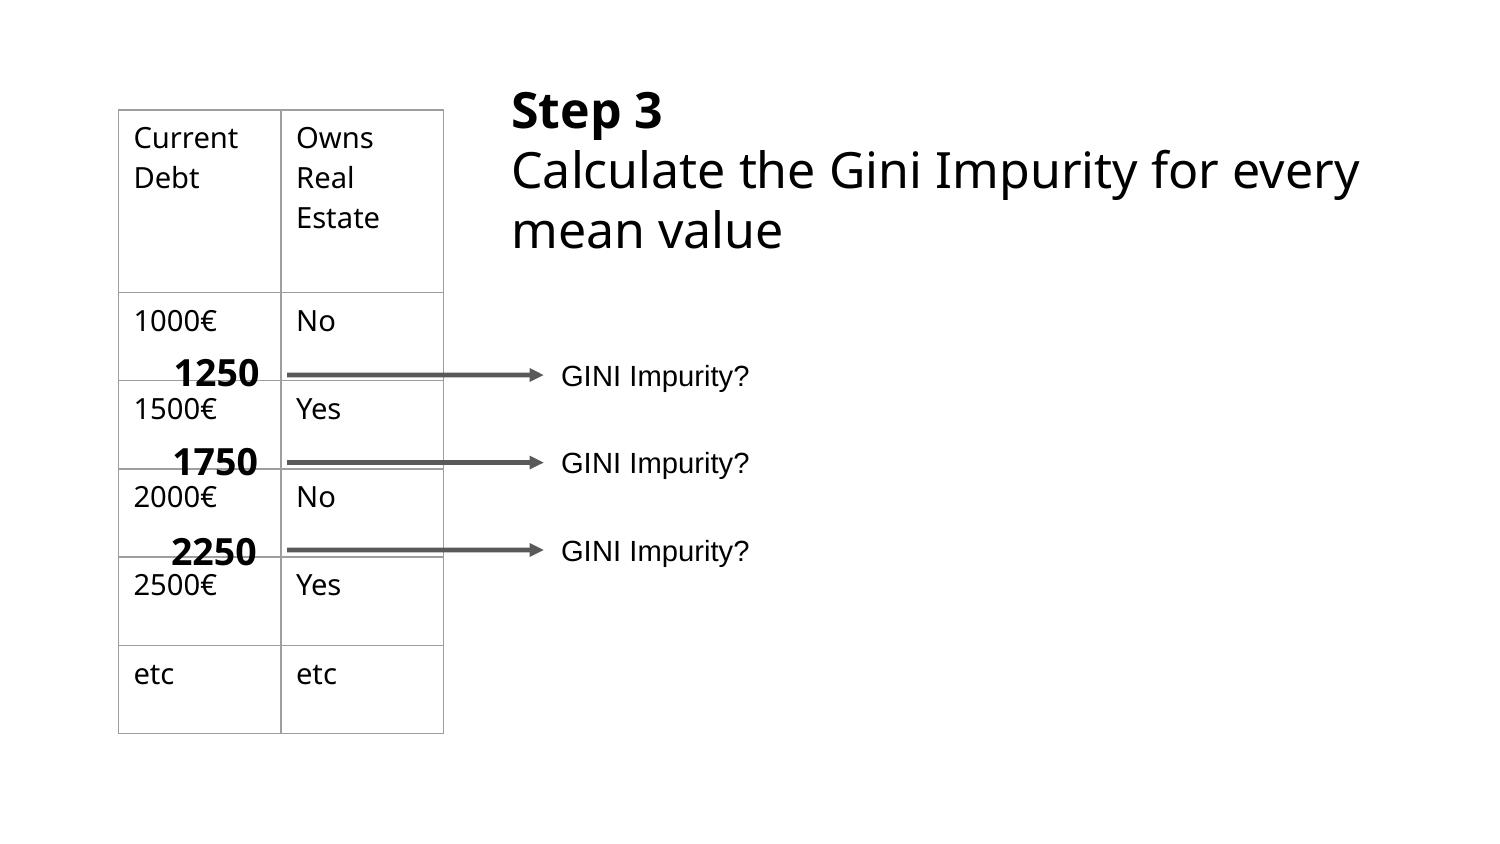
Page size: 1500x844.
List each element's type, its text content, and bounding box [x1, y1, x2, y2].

table_cell etc [282, 646, 443, 733]
text_box GINI Impurity? [546, 342, 832, 381]
text_box GINI Impurity? [546, 429, 832, 469]
table_cell 2000€ [119, 470, 280, 556]
text_box GINI Impurity? [546, 517, 832, 556]
table_cell No [282, 293, 443, 380]
text_box 1750 [157, 422, 327, 462]
table_cell Yes [282, 462, 443, 468]
text_box [287, 543, 544, 557]
text_box [287, 456, 544, 469]
text_box 2250 [156, 513, 326, 552]
table_cell 1000€ [119, 293, 280, 380]
table_cell Yes [282, 381, 443, 462]
text_box [287, 368, 544, 382]
table_header Current Debt [119, 111, 280, 292]
table_cell No [282, 470, 443, 549]
table_header Owns Real Estate [282, 111, 443, 292]
table_cell etc [119, 646, 280, 733]
text_box Step 3 Calculate the Gini Impurity for every mean value [496, 63, 1452, 162]
text_box 1250 [158, 333, 329, 373]
table_cell No [282, 551, 443, 556]
table_cell 2500€ [119, 558, 280, 645]
table_cell Yes [282, 558, 443, 645]
table_cell 1500€ [119, 381, 280, 468]
